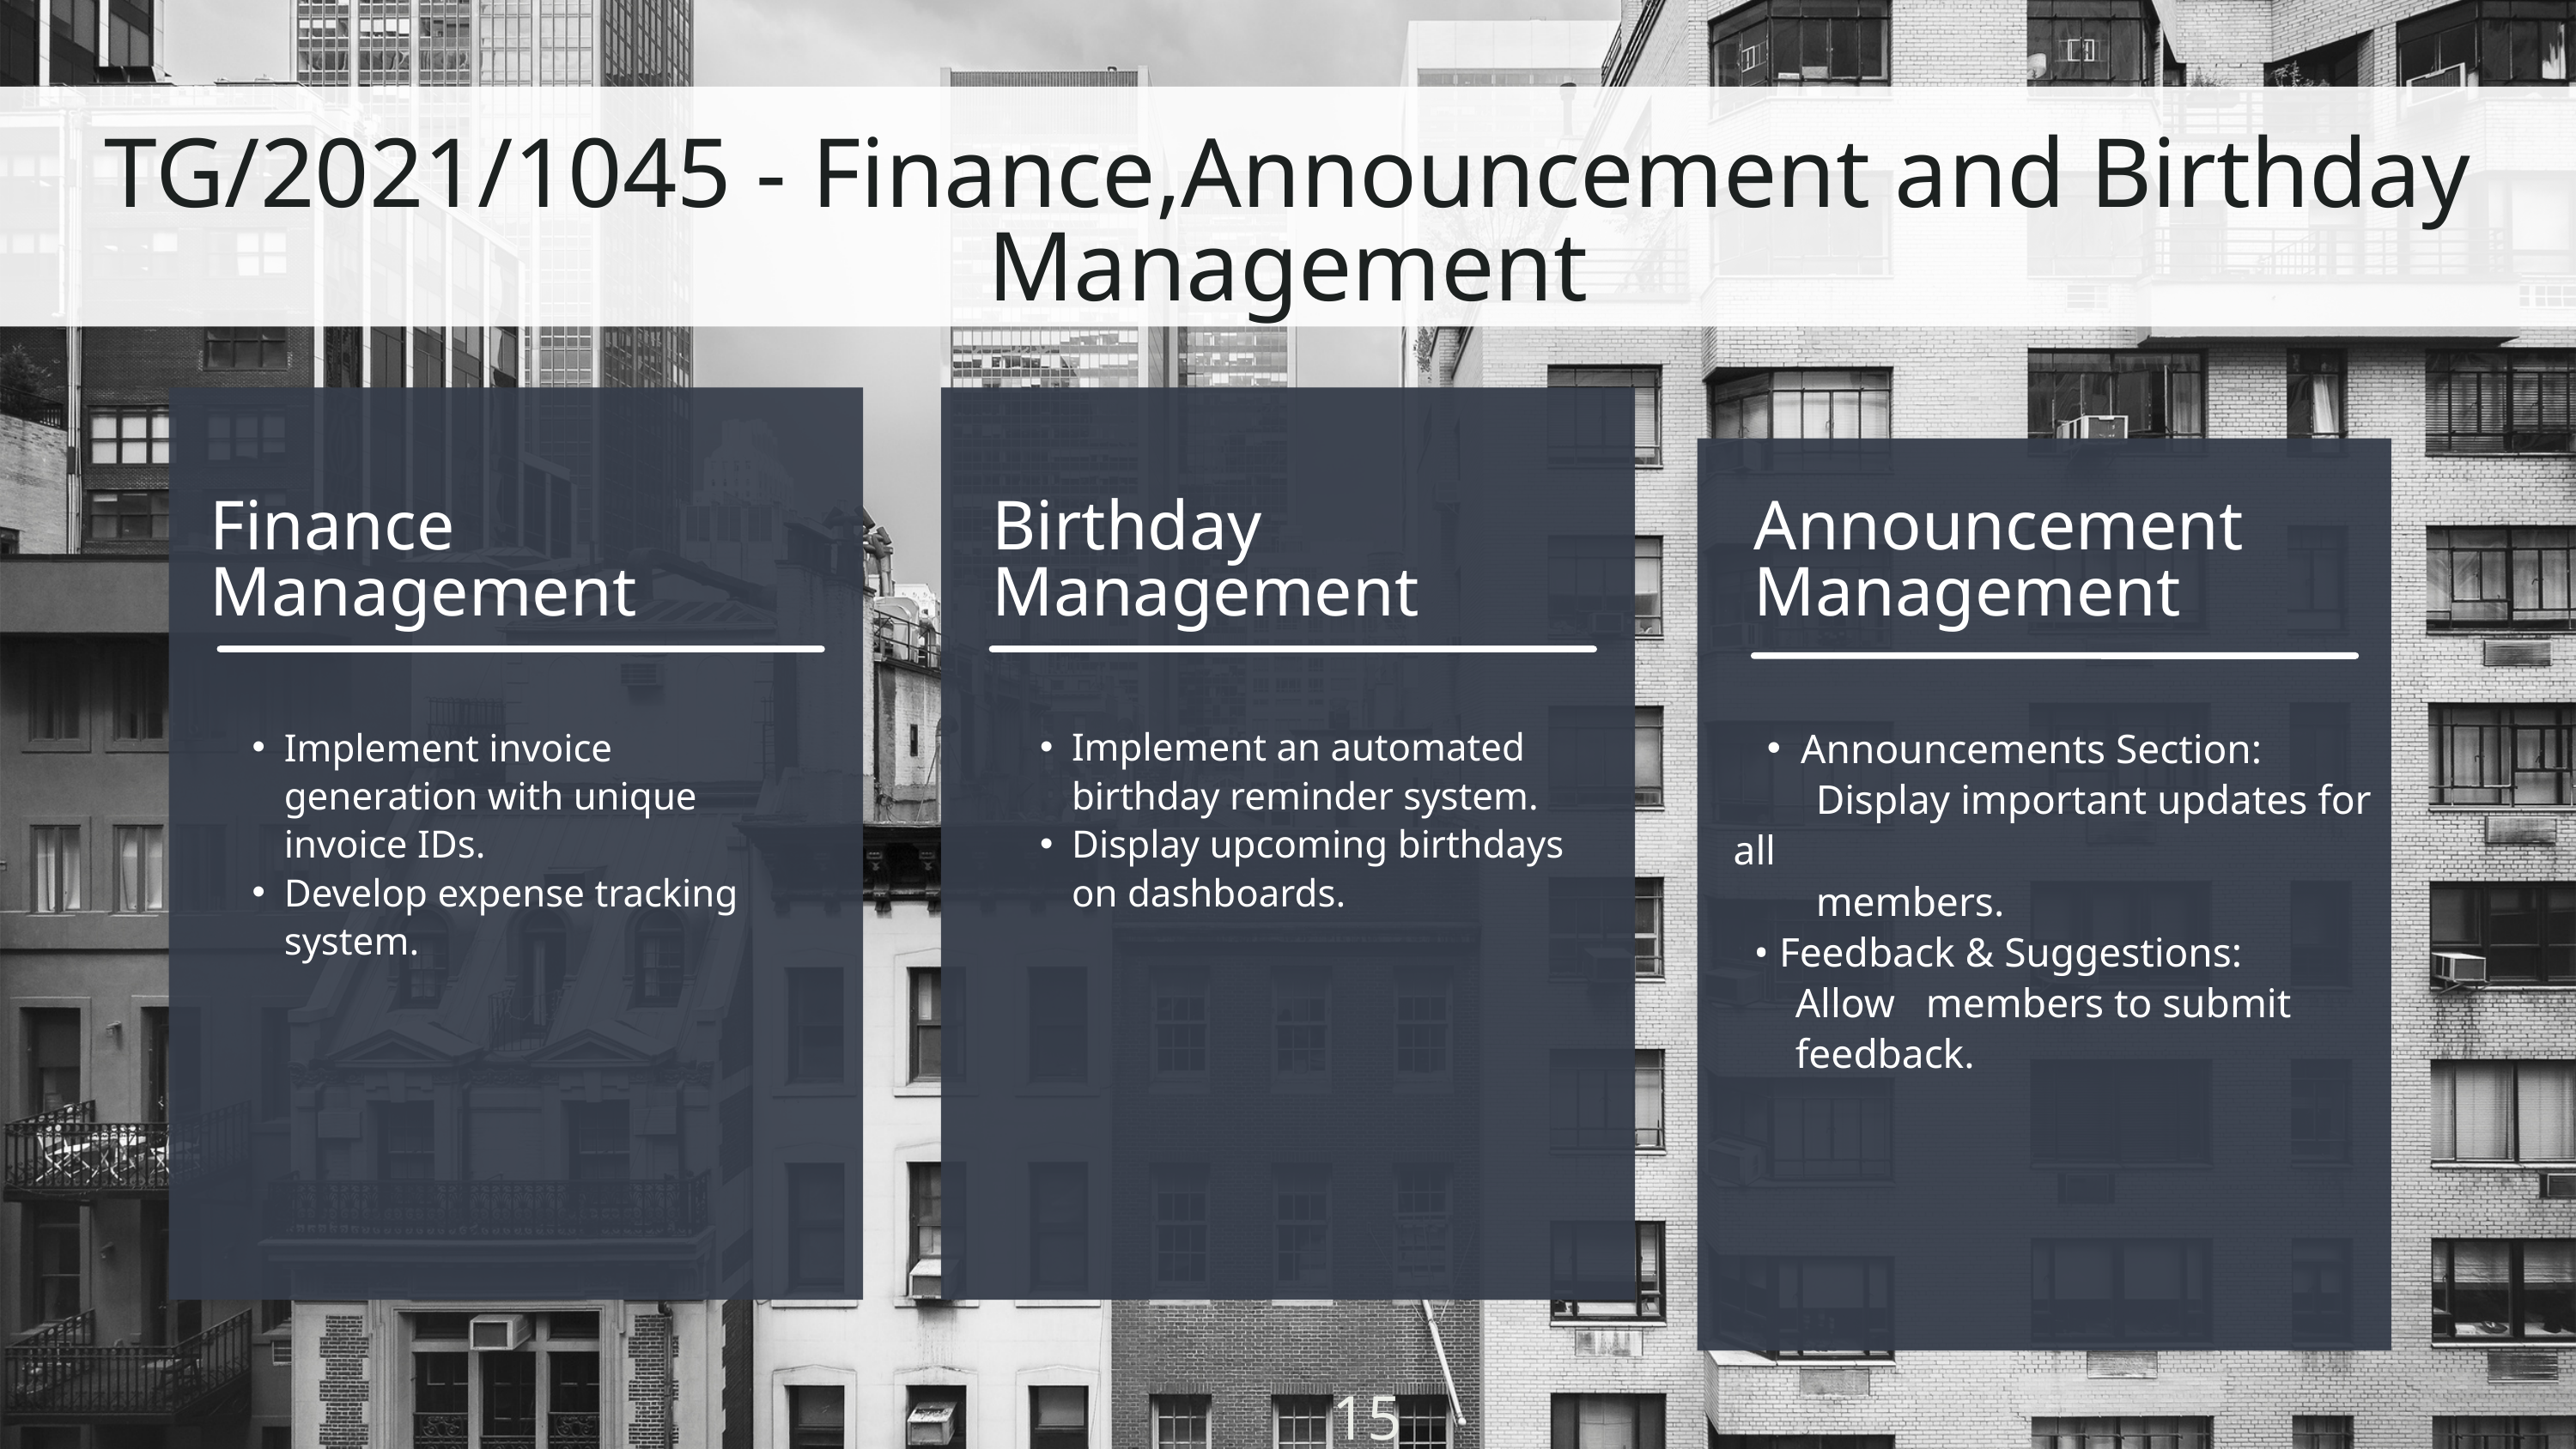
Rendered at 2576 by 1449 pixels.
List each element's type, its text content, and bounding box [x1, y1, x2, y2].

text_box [168, 387, 864, 1300]
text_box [1697, 438, 2392, 1351]
text_box [0, 0, 2576, 85]
text_box [0, 334, 2576, 1449]
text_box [940, 387, 1636, 1300]
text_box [0, 86, 2576, 327]
text_box 15 [1254, 1367, 1481, 1449]
